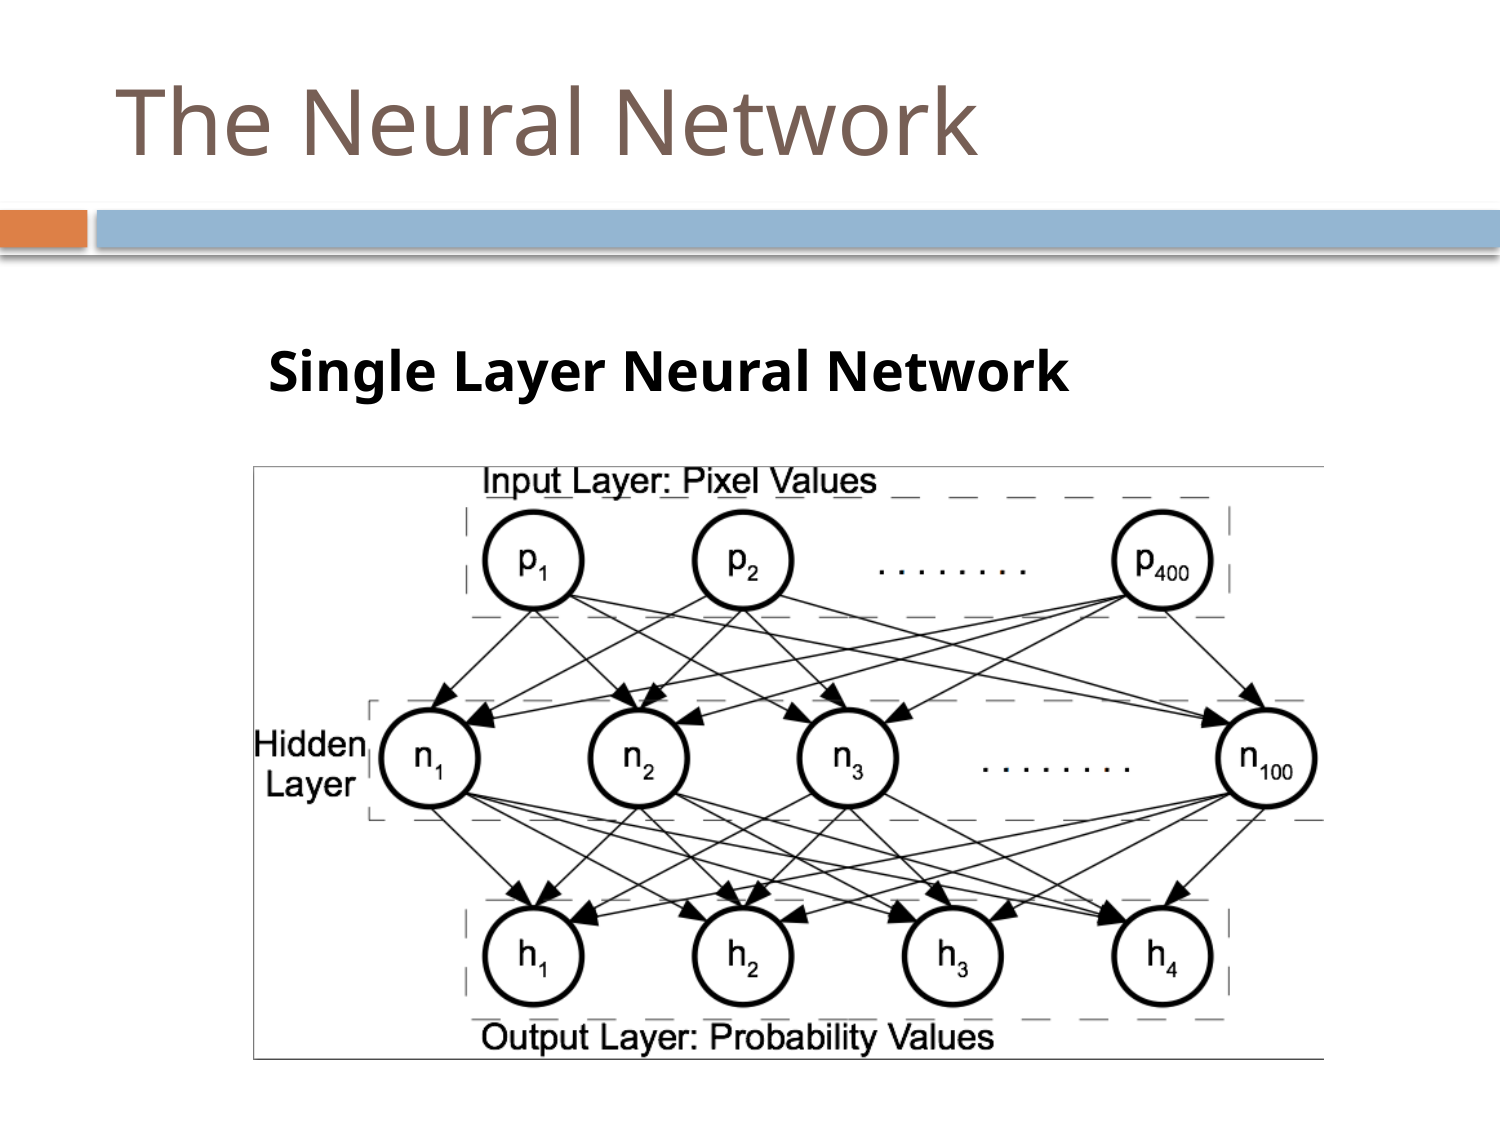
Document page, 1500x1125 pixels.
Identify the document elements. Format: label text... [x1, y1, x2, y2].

title The Neural Network [100, 37, 1438, 200]
picture [253, 466, 1324, 1061]
list Single Layer Neural Network [253, 328, 1432, 411]
